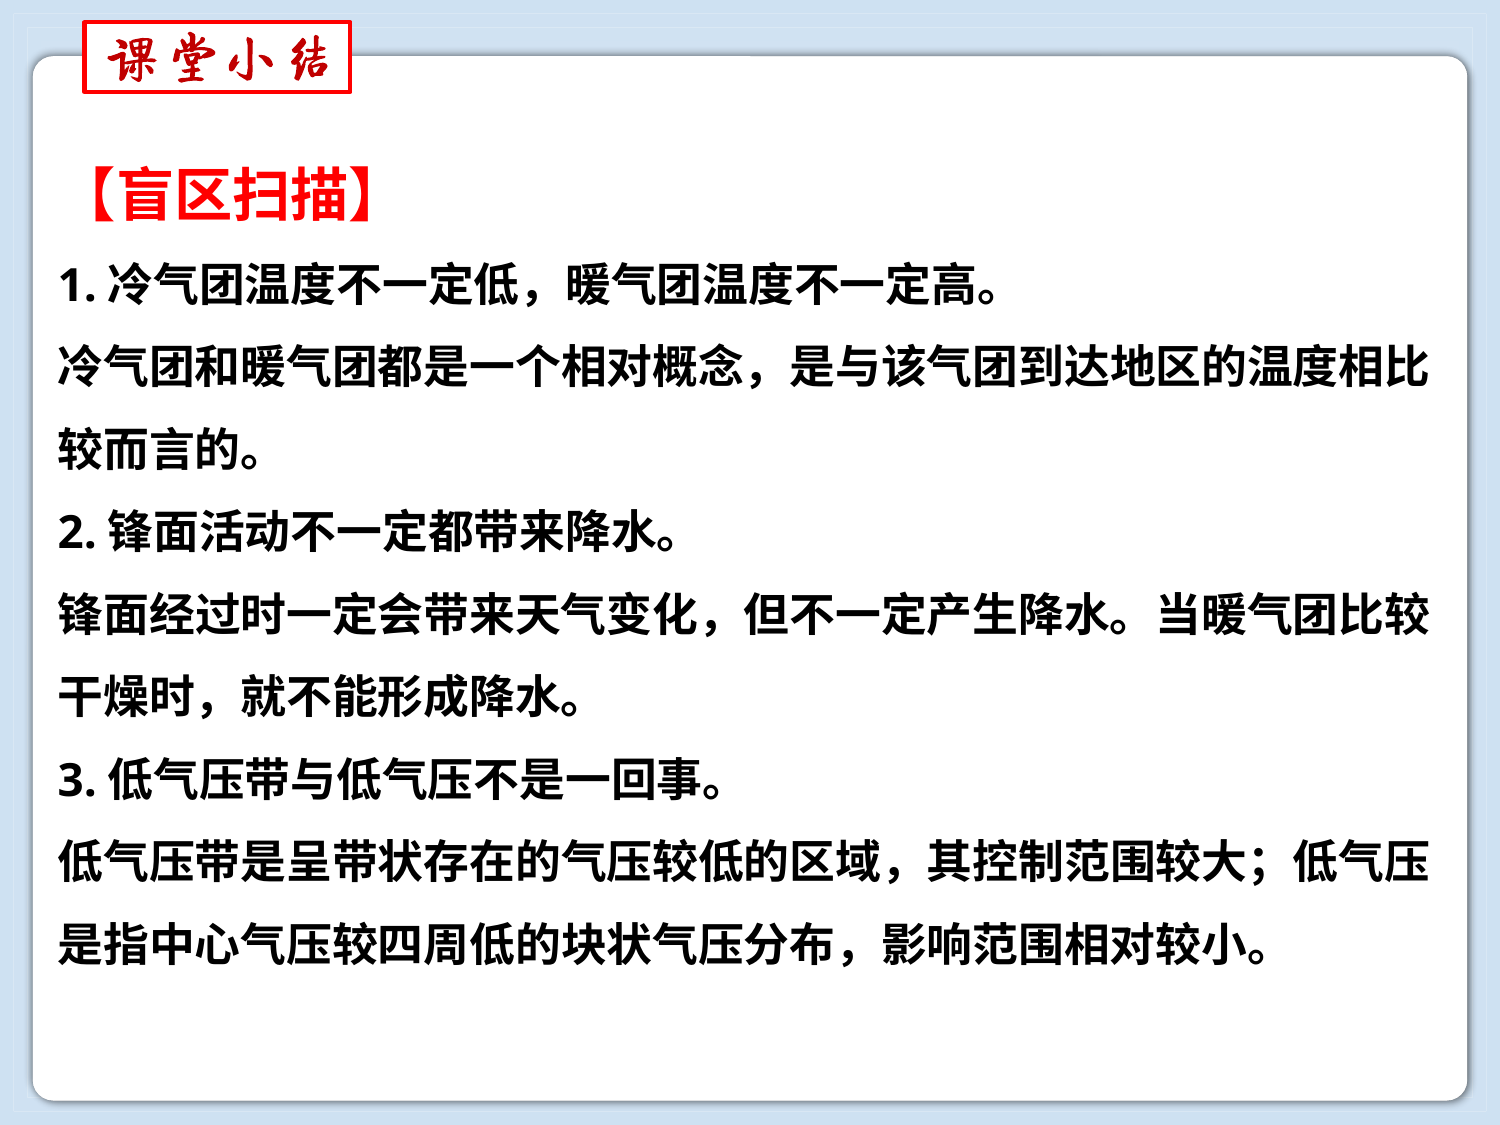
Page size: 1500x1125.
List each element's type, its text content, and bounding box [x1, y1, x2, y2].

text_box 【盲区扫描】 1.冷气团温度不一定低，暖气团温度不一定高。 冷气团和暖气团都是一个相对概念，是与该气团到达地区的温度相比较而言的。 2.锋面活动不一定都带来降水。 锋面经过时一定会带来天气变化，但不一定产生降水。当暖气团比较干燥时，就不能形成降水。 3.低气压带与低气压不是一回事。 低气压带是呈带状存在的气压较低的区域，其控制范围较大；低气压是指中心气压较四周低的块状气压分布，影响范围相对较小。 [42, 115, 1458, 978]
